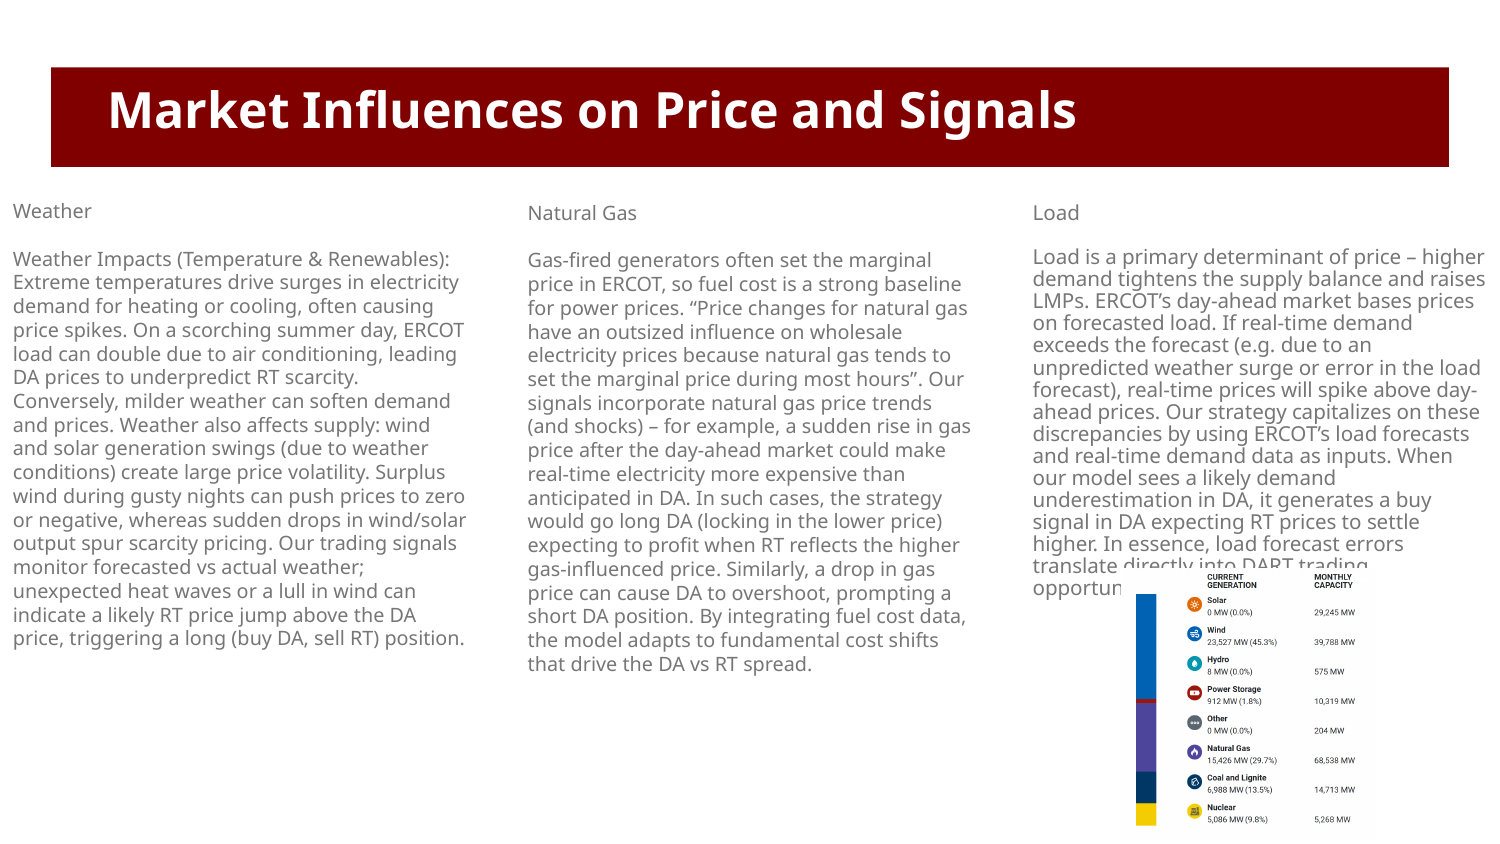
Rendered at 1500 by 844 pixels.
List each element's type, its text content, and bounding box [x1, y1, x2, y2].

title Market Influences on Price and Signals [51, 67, 1449, 167]
list Weather Weather Impacts (Temperature & Renewables): Extreme temperatures drive surges in electricity demand for heating or cooling, often causing price spikes​. On a scorching summer day, ERCOT load can double due to air conditioning, leading DA prices to underpredict RT scarcity. Conversely, milder weather can soften demand and prices. Weather also affects supply: wind and solar generation swings (due to weather conditions) create large price volatility. Surplus wind during gusty nights can push prices to zero or negative, whereas sudden drops in wind/solar output spur scarcity pricing​. Our trading signals monitor forecasted vs actual weather; unexpected heat waves or a lull in wind can indicate a likely RT price jump above the DA price, triggering a long (buy DA, sell RT) position. [12, 198, 481, 750]
picture [1121, 568, 1377, 840]
list Load Load is a primary determinant of price – higher demand tightens the supply balance and raises LMPs. ERCOT’s day-ahead market bases prices on forecasted load. If real-time demand exceeds the forecast (e.g. due to an unpredicted weather surge or error in the load forecast), real-time prices will spike above day-ahead prices. Our strategy capitalizes on these discrepancies by using ERCOT’s load forecasts and real-time demand data as inputs. When our model sees a likely demand underestimation in DA, it generates a buy signal in DA expecting RT prices to settle higher. In essence, load forecast errors translate directly into DART trading opportunities. [1032, 202, 1500, 676]
text_box Natural Gas Gas-fired generators often set the marginal price in ERCOT, so fuel cost is a strong baseline for power prices. “Price changes for natural gas have an outsized influence on wholesale electricity prices because natural gas tends to set the marginal price during most hours”​. Our signals incorporate natural gas price trends (and shocks) – for example, a sudden rise in gas price after the day-ahead market could make real-time electricity more expensive than anticipated in DA. In such cases, the strategy would go long DA (locking in the lower price) expecting to profit when RT reflects the higher gas-influenced price. Similarly, a drop in gas price can cause DA to overshoot, prompting a short DA position. By integrating fuel cost data, the model adapts to fundamental cost shifts that drive the DA vs RT spread. [512, 185, 988, 646]
